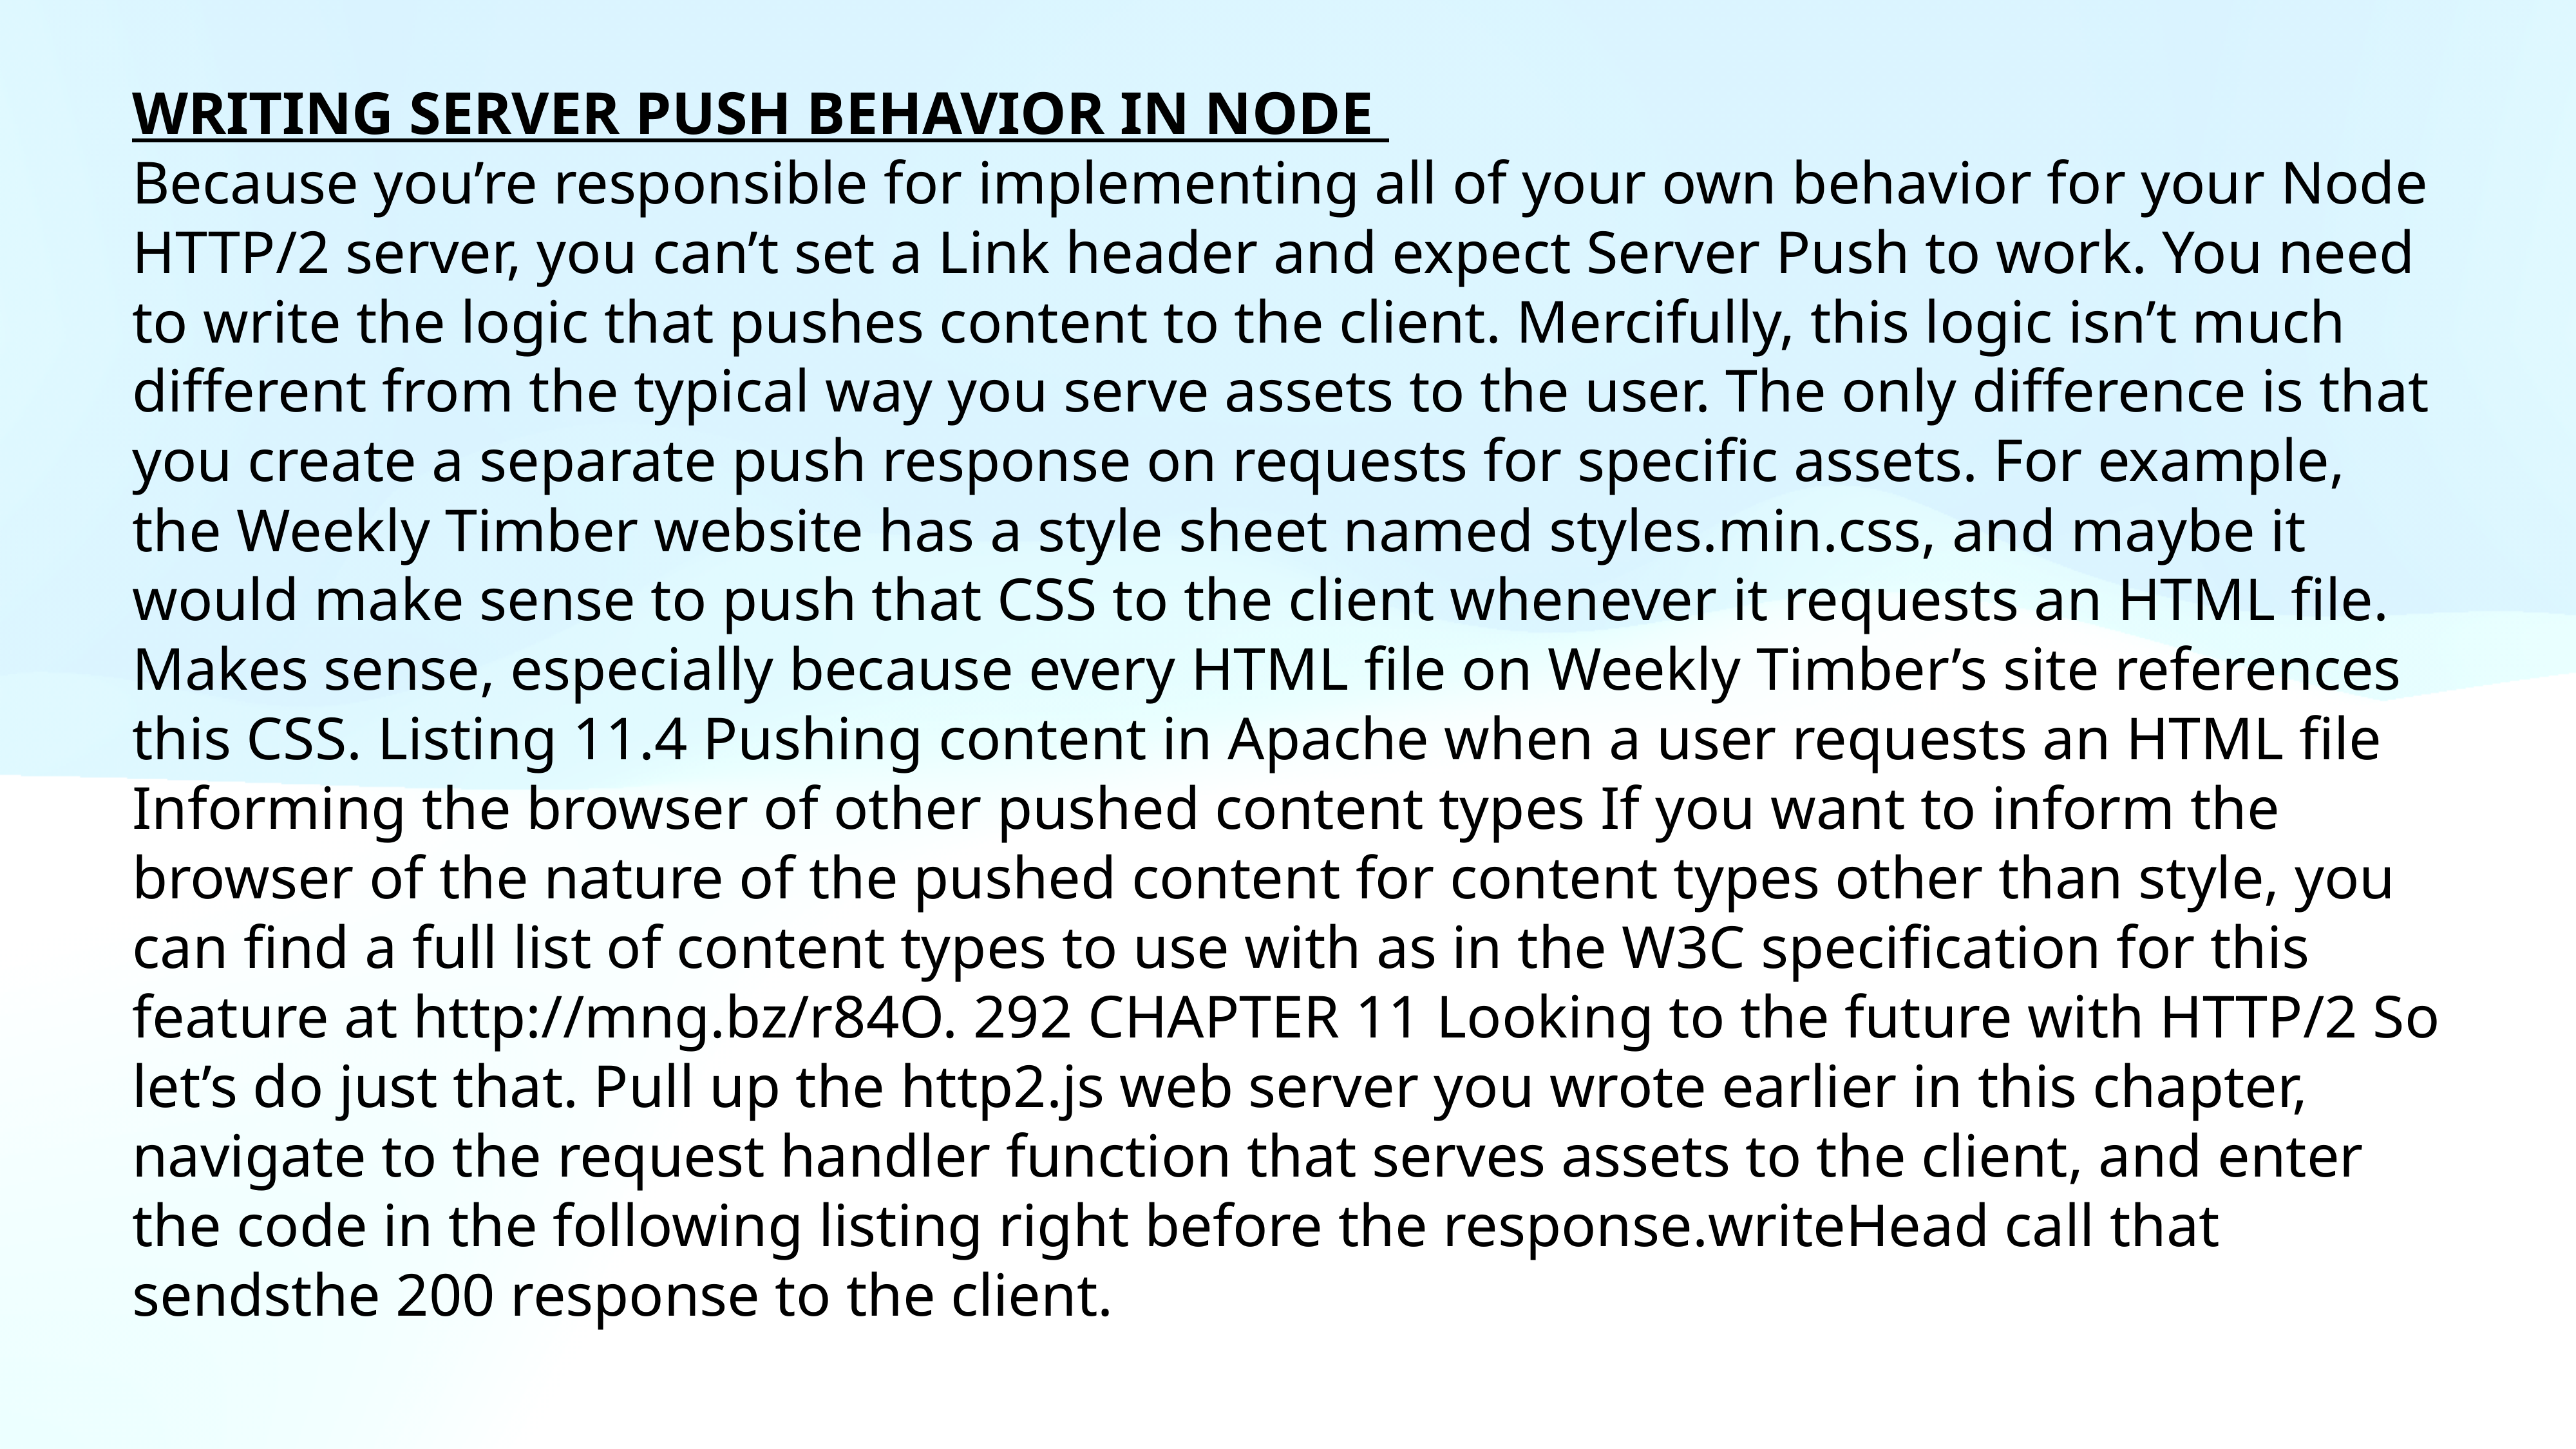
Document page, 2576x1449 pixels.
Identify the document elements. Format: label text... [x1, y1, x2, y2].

subtitle WRITING SERVER PUSH BEHAVIOR IN NODE Because you’re responsible for implementing all of your own behavior for your Node HTTP/2 server, you can’t set a Link header and expect Server Push to work. You need to write the logic that pushes content to the client. Mercifully, this logic isn’t much different from the typical way you serve assets to the user. The only difference is that you create a separate push response on requests for specific assets. For example, the Weekly Timber website has a style sheet named styles.min.css, and maybe it would make sense to push that CSS to the client whenever it requests an HTML file. Makes sense, especially because every HTML file on Weekly Timber’s site references this CSS. Listing 11.4 Pushing content in Apache when a user requests an HTML file Informing the browser of other pushed content types If you want to inform the browser of the nature of the pushed content for content types other than style, you can find a full list of content types to use with as in the W3C specification for this feature at http://mng.bz/r84O. 292 CHAPTER 11 Looking to the future with HTTP/2 So let’s do just that. Pull up the http2.js web server you wrote earlier in this chapter, navigate to the request handler function that serves assets to the client, and enter the code in the following listing right before the response.writeHead call that sendsthe 200 response to the client. [126, 70, 2448, 1397]
picture [0, 0, 2576, 1449]
